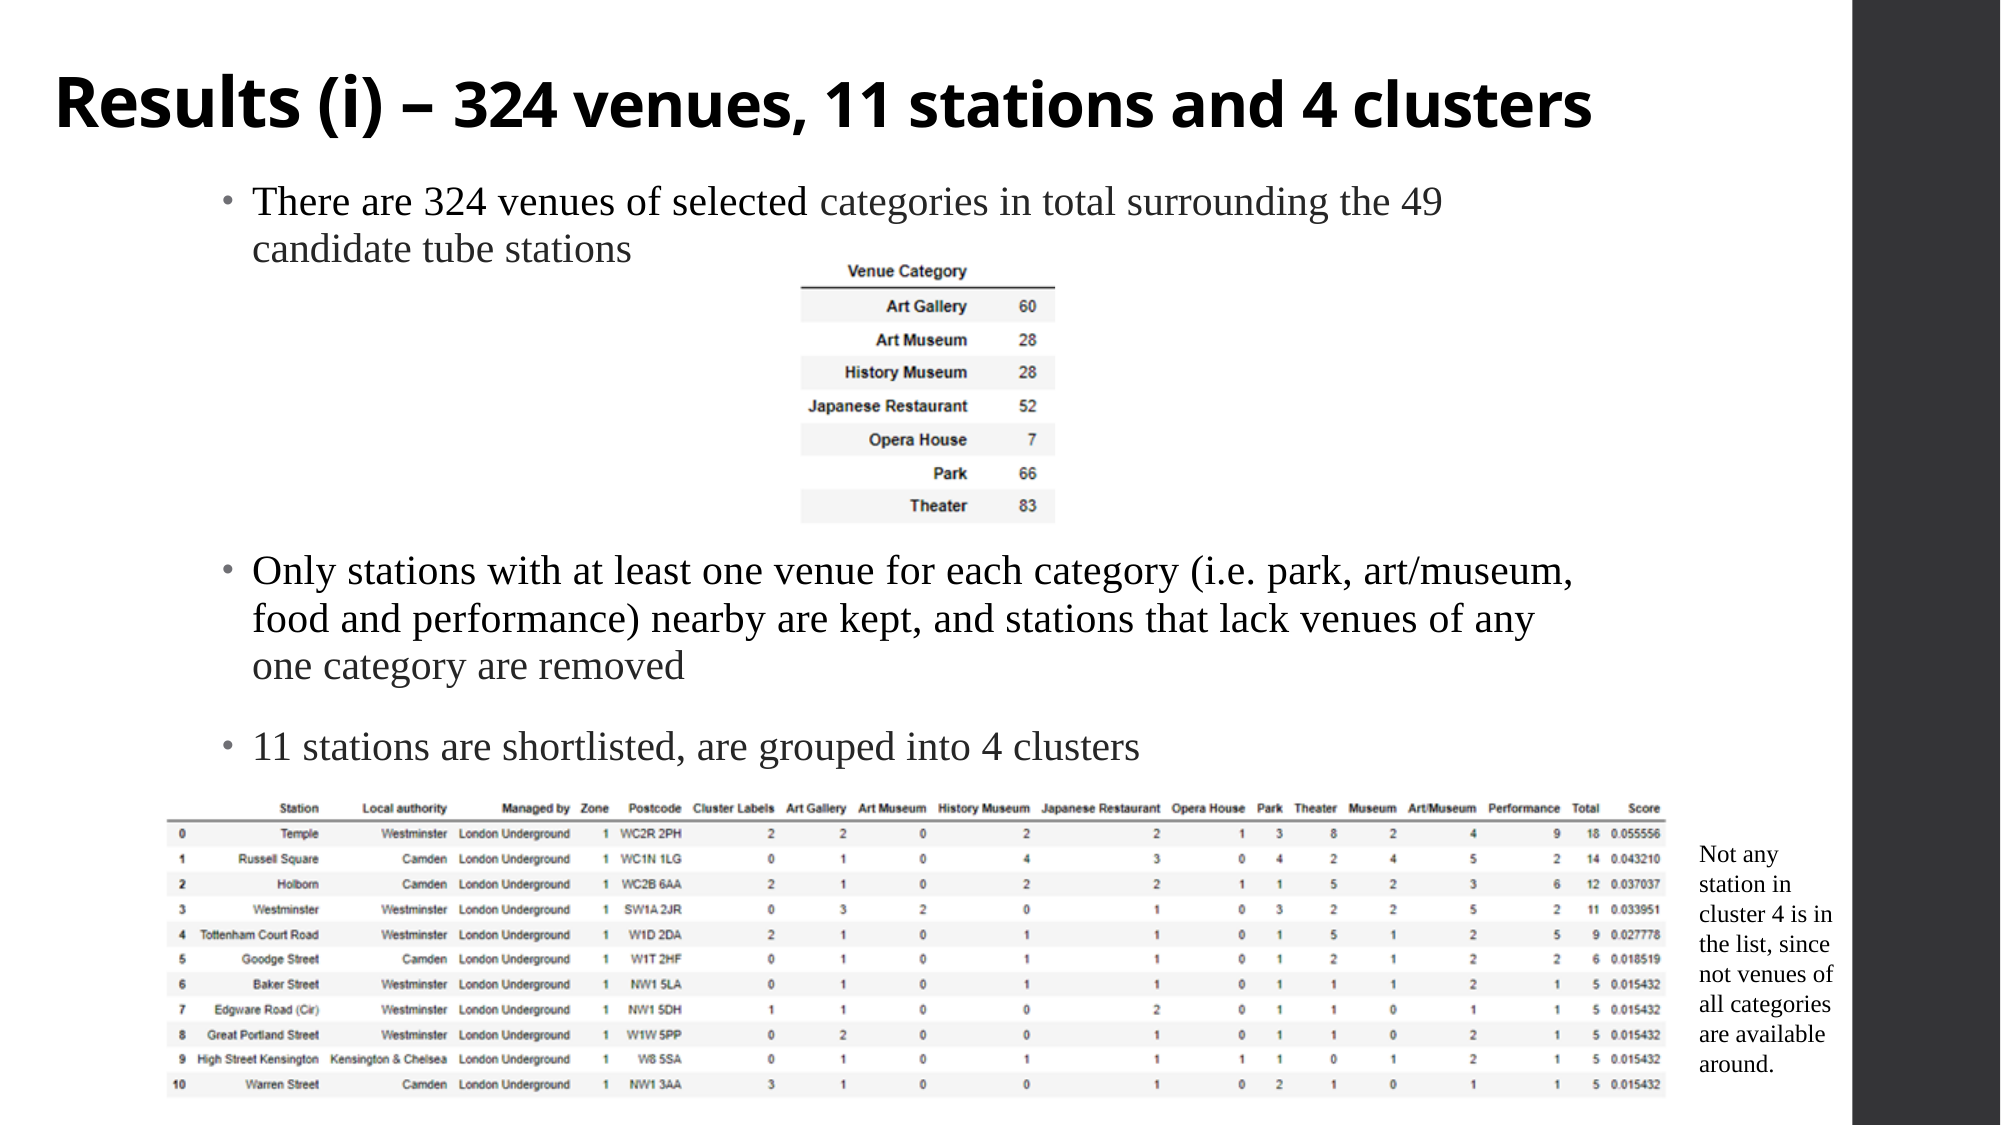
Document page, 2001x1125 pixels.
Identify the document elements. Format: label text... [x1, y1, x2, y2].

text_box Not any station in cluster 4 is in the list, since not venues of all categories are available around. [1688, 830, 1855, 1085]
picture [163, 788, 1682, 1108]
picture [789, 255, 1056, 526]
title Results (i) – 324 venues, 11 stations and 4 clusters [38, 40, 1629, 151]
list There are 324 venues of selected categories in total surrounding the 49 candidate tube stations Only stations with at least one venue for each category (i.e. park, art/museum, food and performance) nearby are kept, and stations that lack venues of any one category are removed 11 stations are shortlisted, are grouped into 4 clusters [206, 169, 1617, 783]
